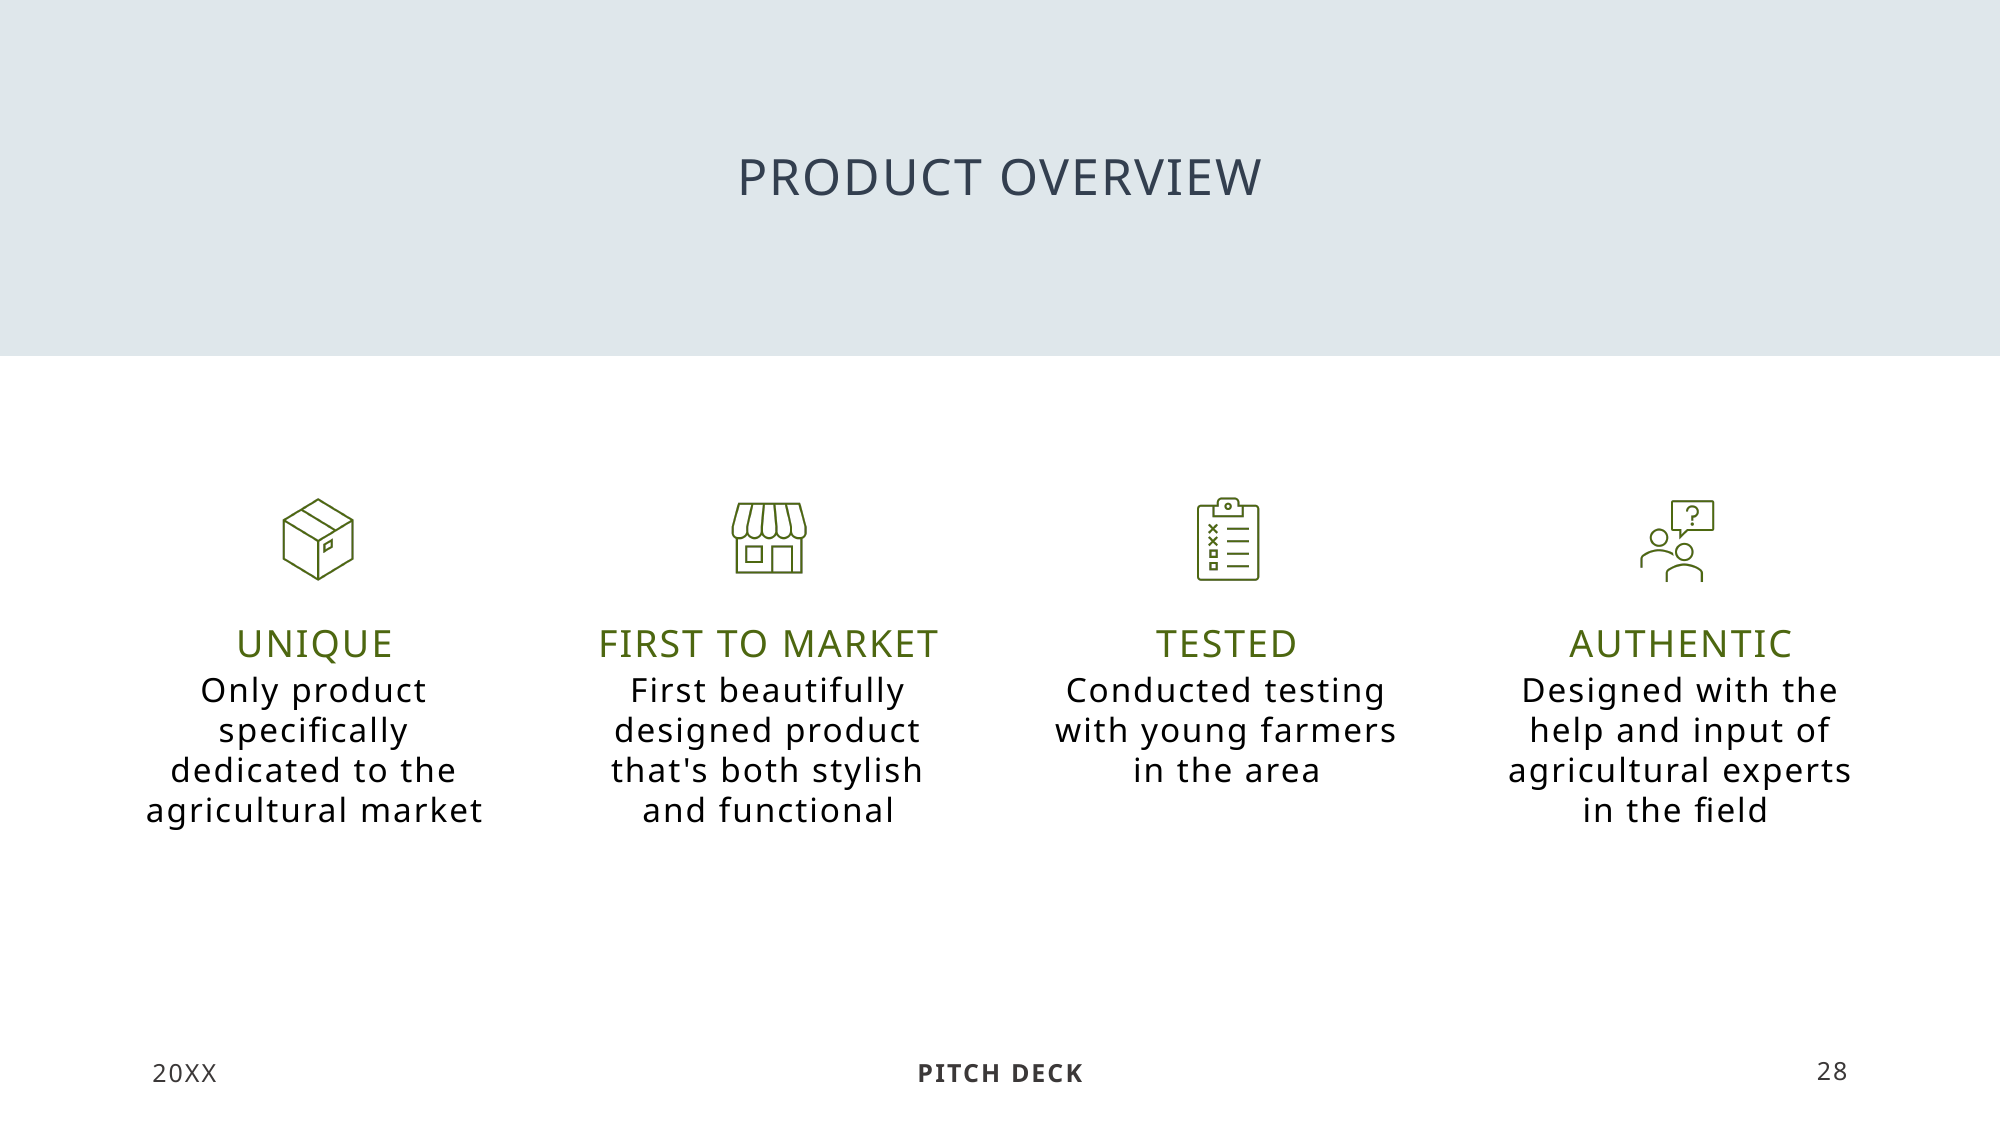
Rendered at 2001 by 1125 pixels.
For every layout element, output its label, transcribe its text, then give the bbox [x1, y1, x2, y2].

list First beautifully designed product that's both stylish and functional [575, 662, 962, 942]
picture [1628, 492, 1727, 590]
slide_number 20XX [137, 1042, 588, 1103]
picture [719, 489, 819, 587]
picture [267, 489, 367, 589]
footer Pitch deck [662, 1042, 1338, 1103]
list Conducted testing with young farmers in the area [1033, 662, 1420, 942]
list Tested [1033, 591, 1420, 662]
list Designed with the help and input of agricultural experts in the field [1488, 662, 1874, 942]
slide_number 28 [1412, 1042, 1863, 1103]
title Product overview [137, 98, 1863, 262]
list First to market [575, 591, 962, 662]
picture [1178, 489, 1278, 589]
list Only product specifically dedicated to the agricultural market [121, 662, 508, 942]
list Authentic [1488, 591, 1874, 662]
list Unique [121, 591, 508, 662]
